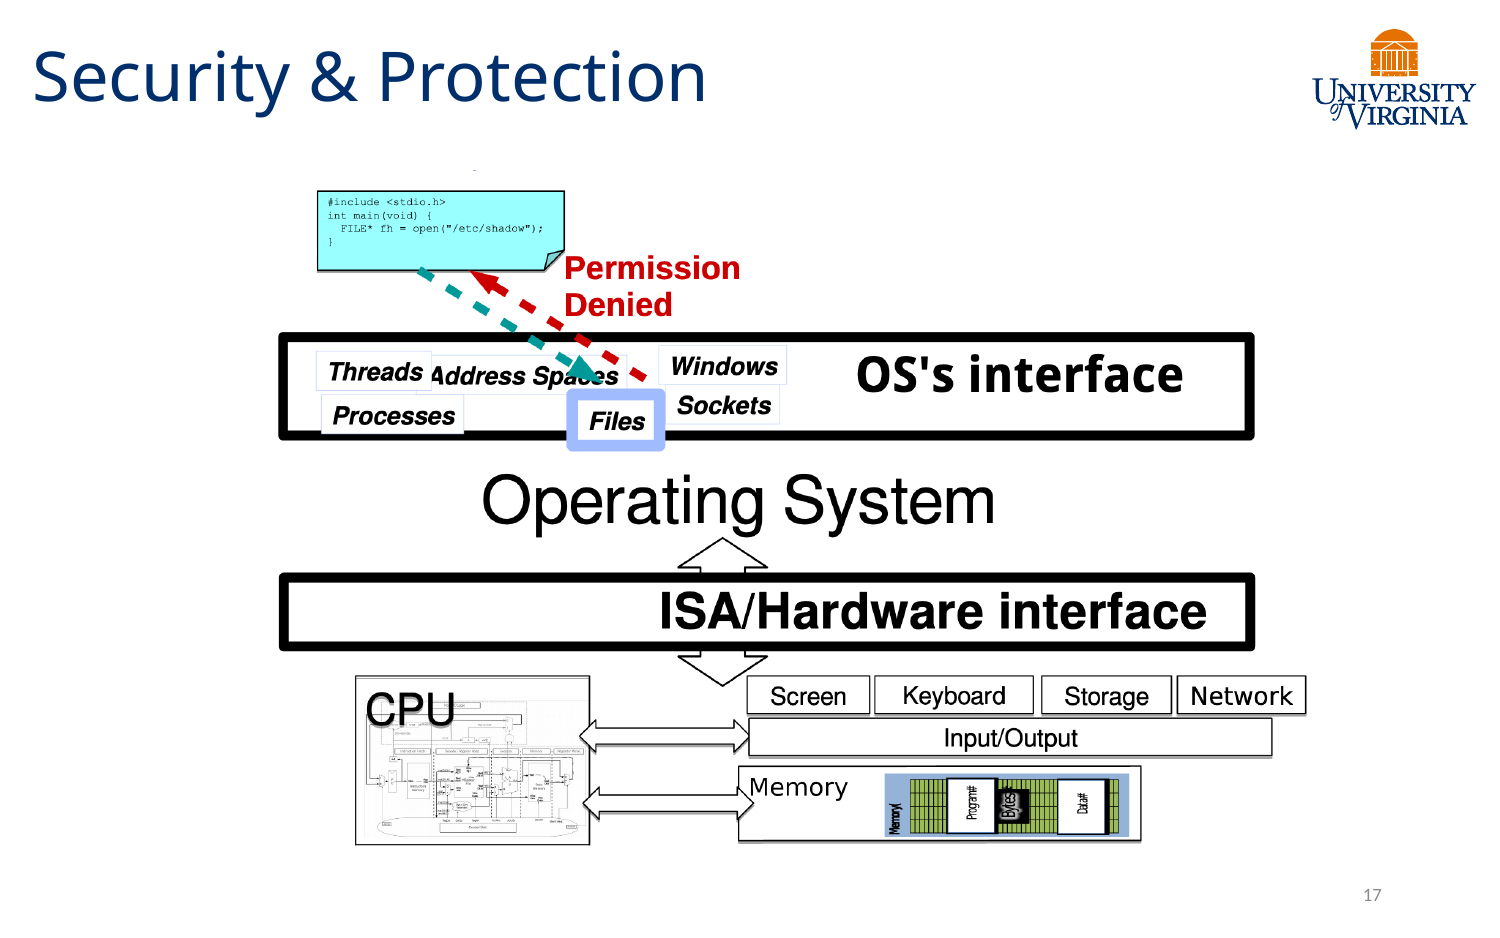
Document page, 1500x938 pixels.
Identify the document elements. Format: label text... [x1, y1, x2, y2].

picture [266, 170, 1311, 846]
slide_number 17 [1059, 868, 1397, 919]
title Security & Protection [17, 14, 1297, 145]
